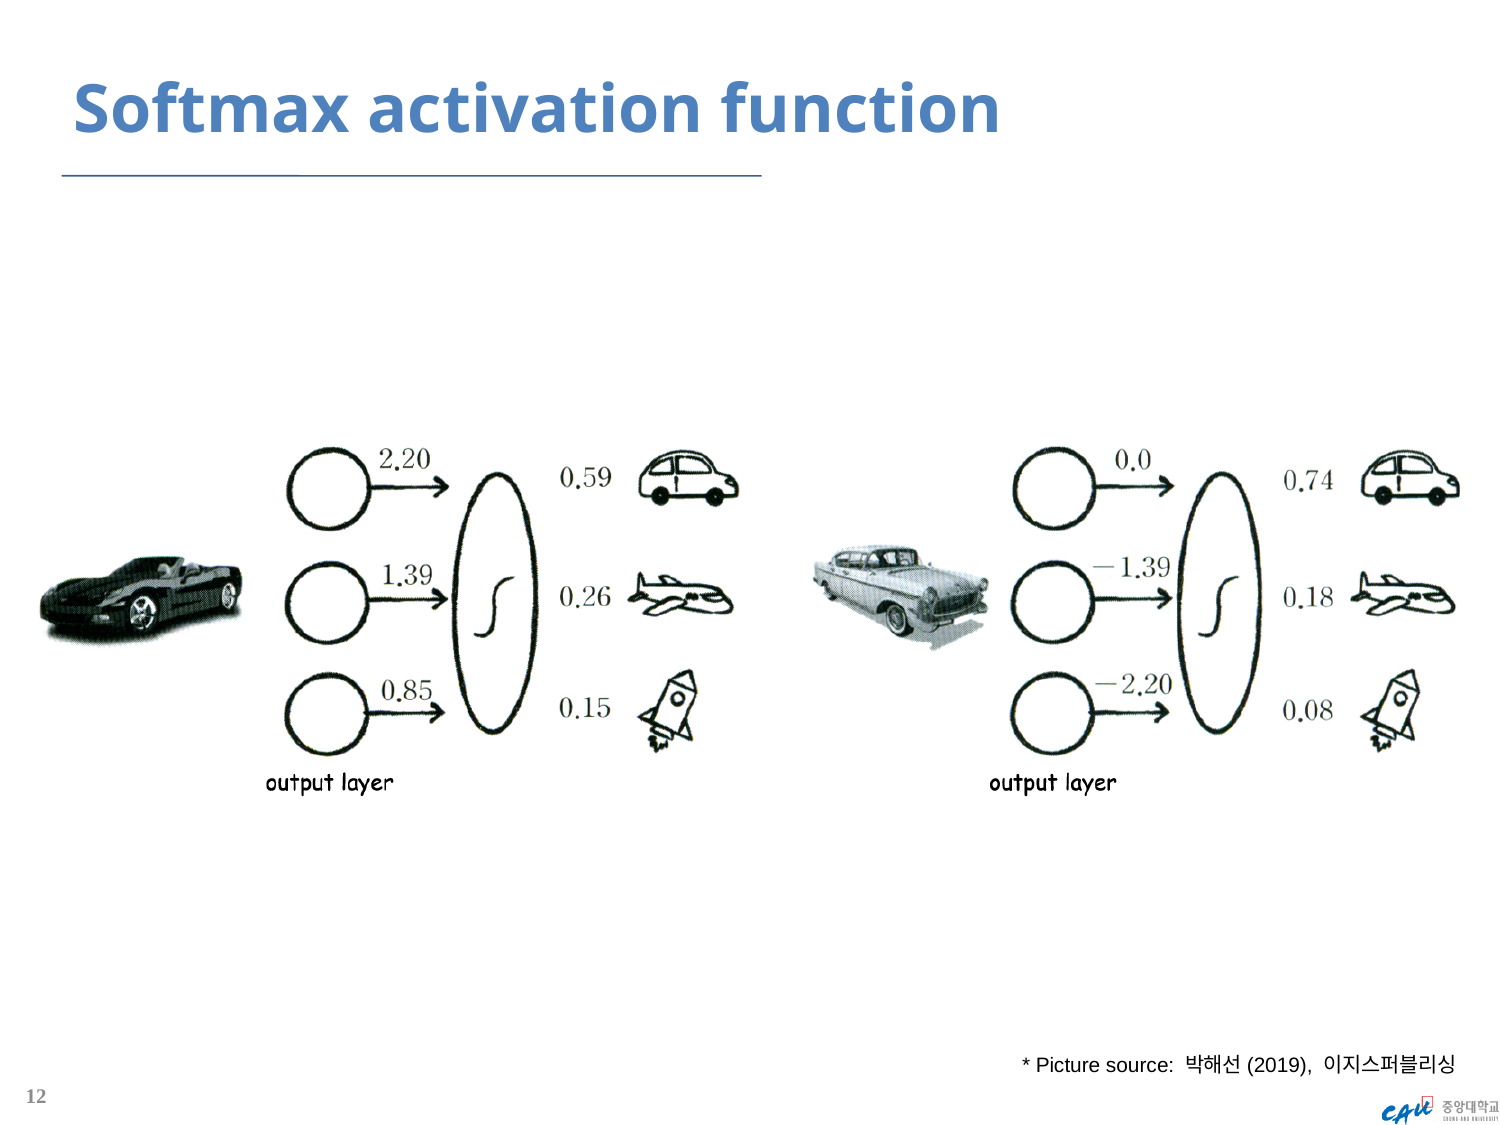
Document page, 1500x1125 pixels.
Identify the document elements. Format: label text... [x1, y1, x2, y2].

title Softmax activation function [58, 46, 1442, 164]
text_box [30, 400, 1479, 829]
slide_number 12 [0, 1065, 62, 1125]
text_box * Picture source: 박해선(2019), 이지스퍼블리싱 [1007, 1044, 1472, 1084]
picture [1382, 1094, 1500, 1125]
